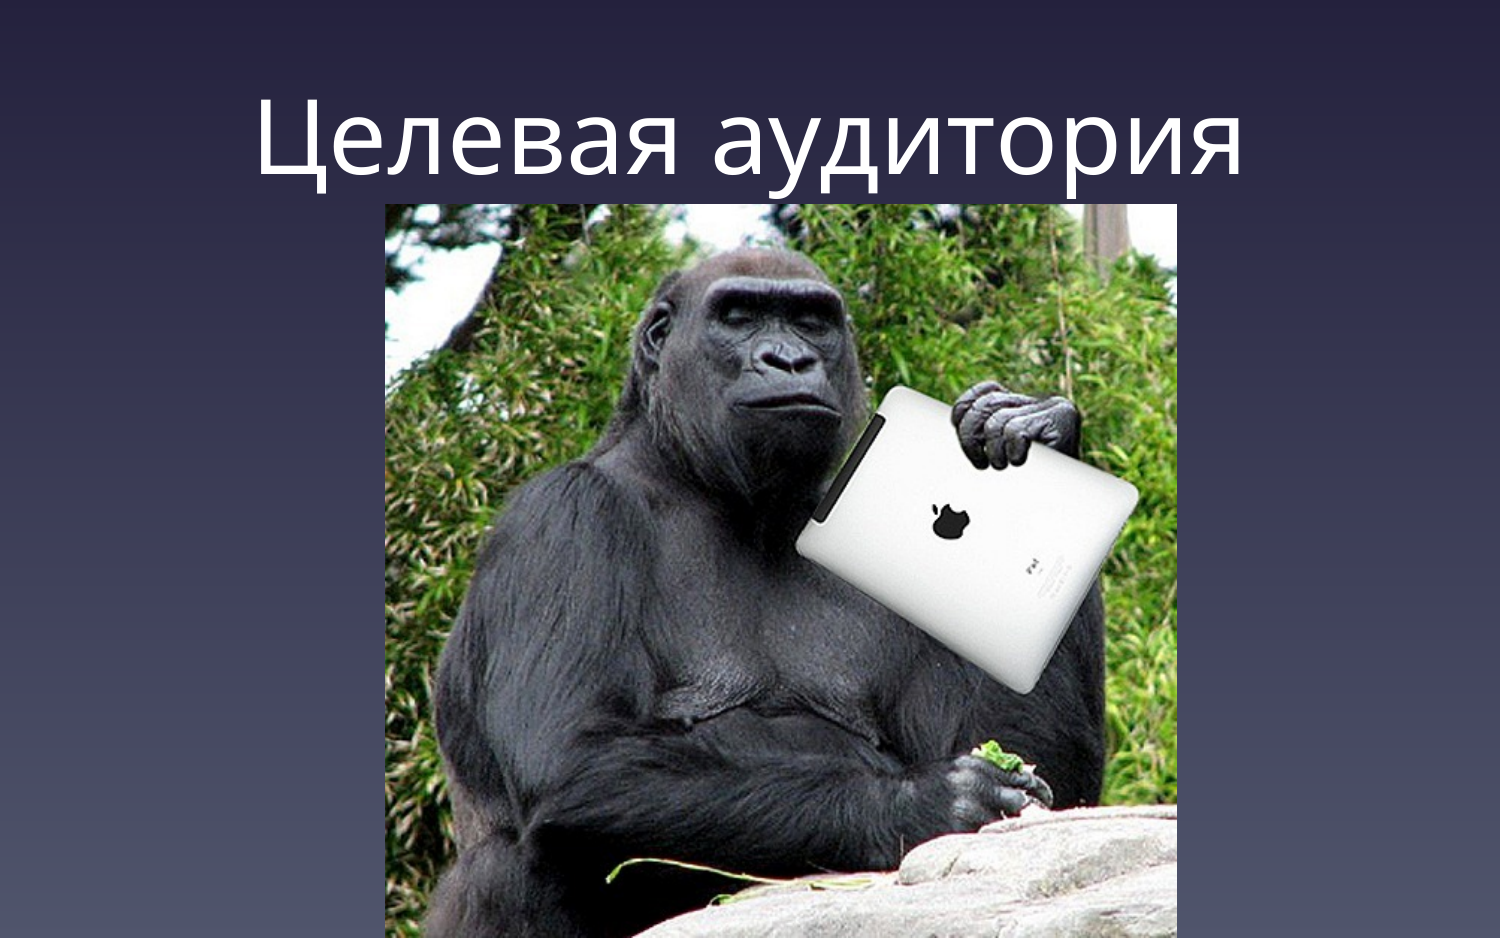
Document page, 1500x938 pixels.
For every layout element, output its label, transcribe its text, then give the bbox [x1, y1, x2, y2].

picture [385, 204, 1178, 938]
title Целевая аудитория [75, 62, 1425, 219]
